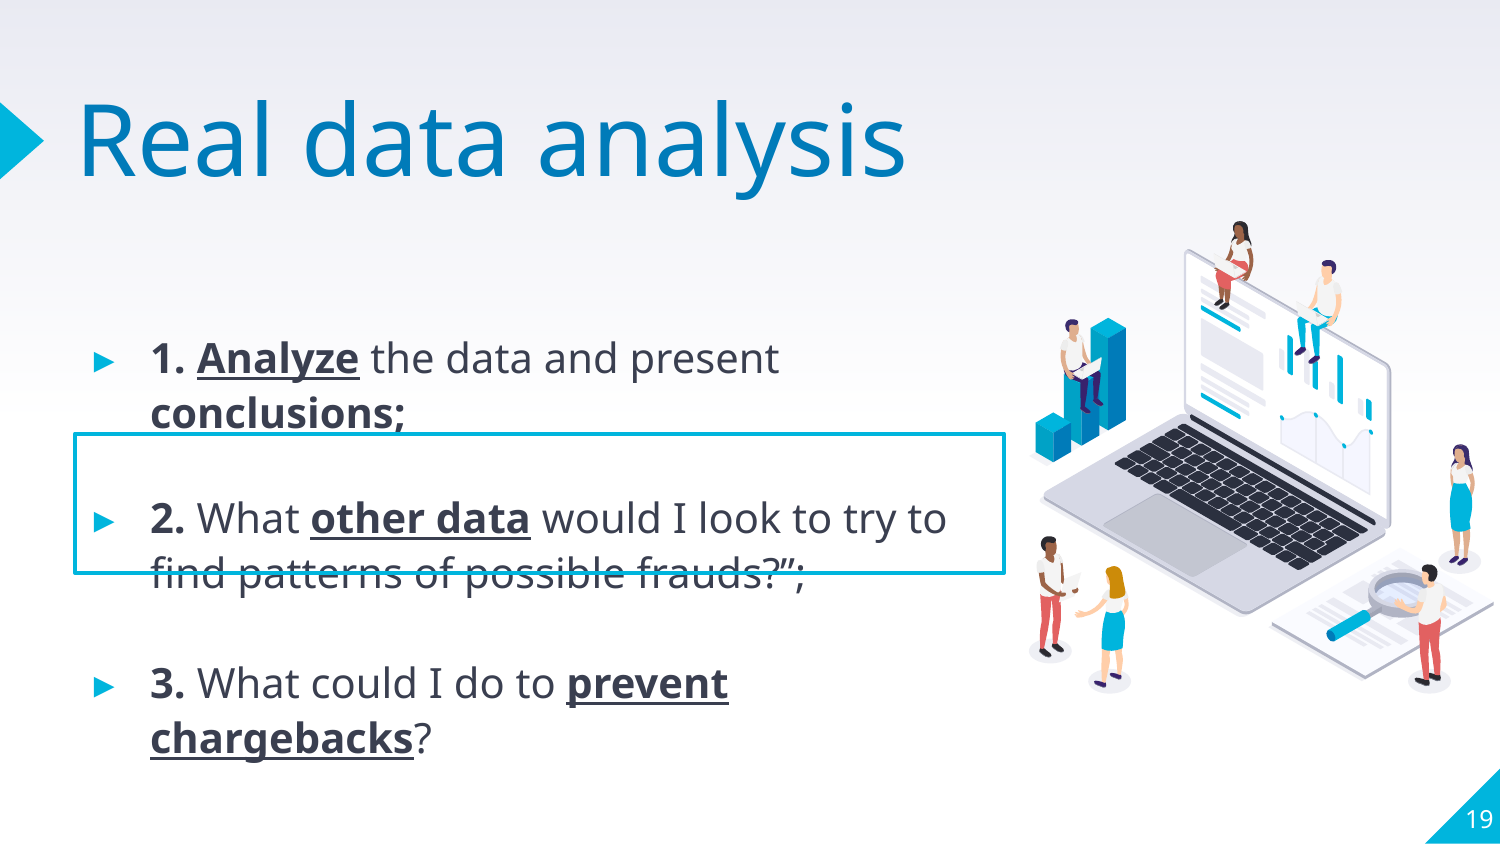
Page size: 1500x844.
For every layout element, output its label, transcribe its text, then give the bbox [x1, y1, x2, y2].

title Real data analysis [75, 99, 1001, 277]
text_box [73, 432, 1006, 575]
list 1. Analyze the data and present conclusions; 2. What other data would I look to try to find patterns of possible frauds?”; 3. What could I do to prevent chargebacks? [75, 575, 1001, 761]
slide_number 19 [1418, 760, 1494, 838]
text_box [1028, 220, 1494, 694]
list 1. Analyze the data and present conclusions; 2. What other data would I look to try to find patterns of possible frauds?”; 3. What could I do to prevent chargebacks? [75, 327, 1001, 432]
